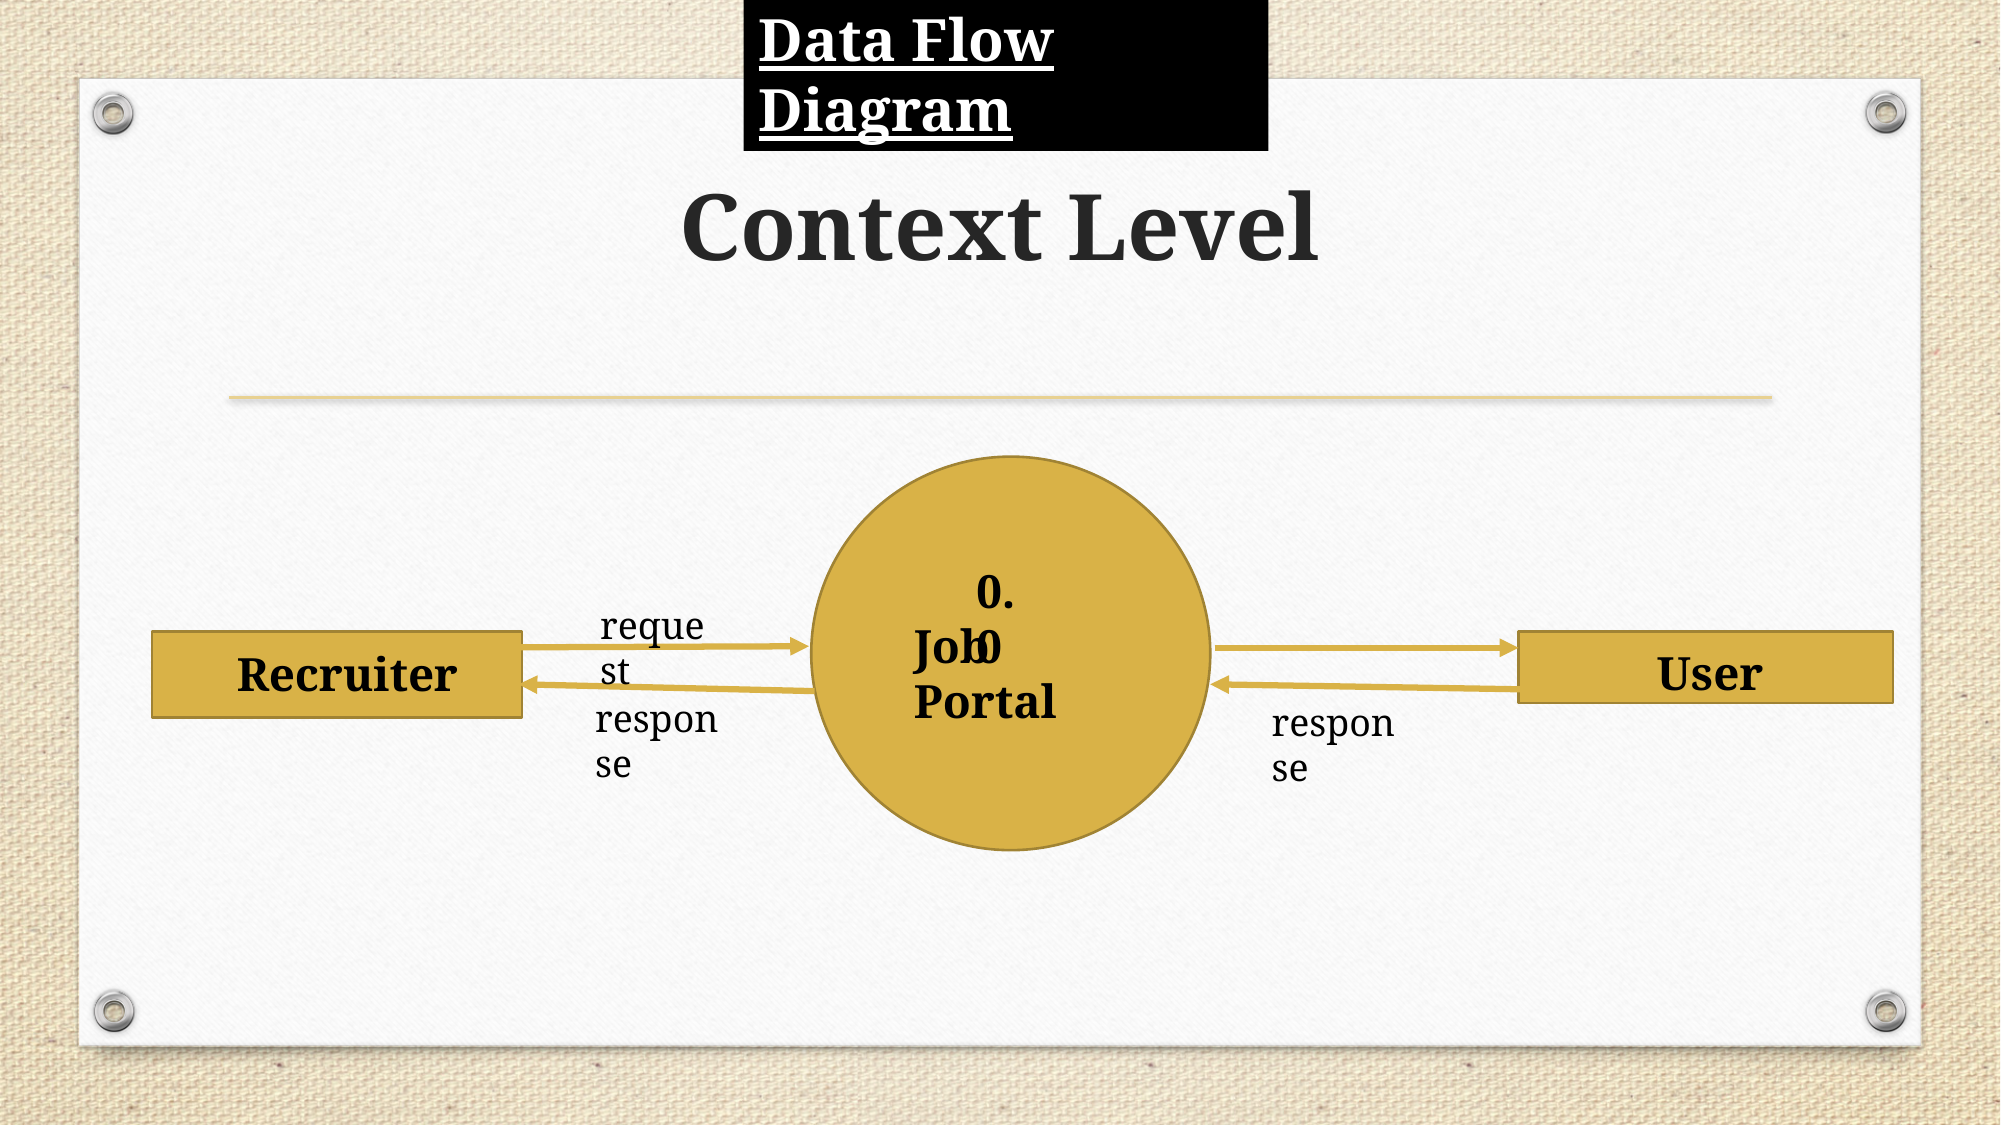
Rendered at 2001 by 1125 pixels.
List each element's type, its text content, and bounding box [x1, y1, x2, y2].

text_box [151, 456, 1894, 851]
text_box Data Flow Diagram [743, 0, 1269, 151]
picture [0, 0, 2001, 1125]
title Context Level [212, 161, 1788, 365]
